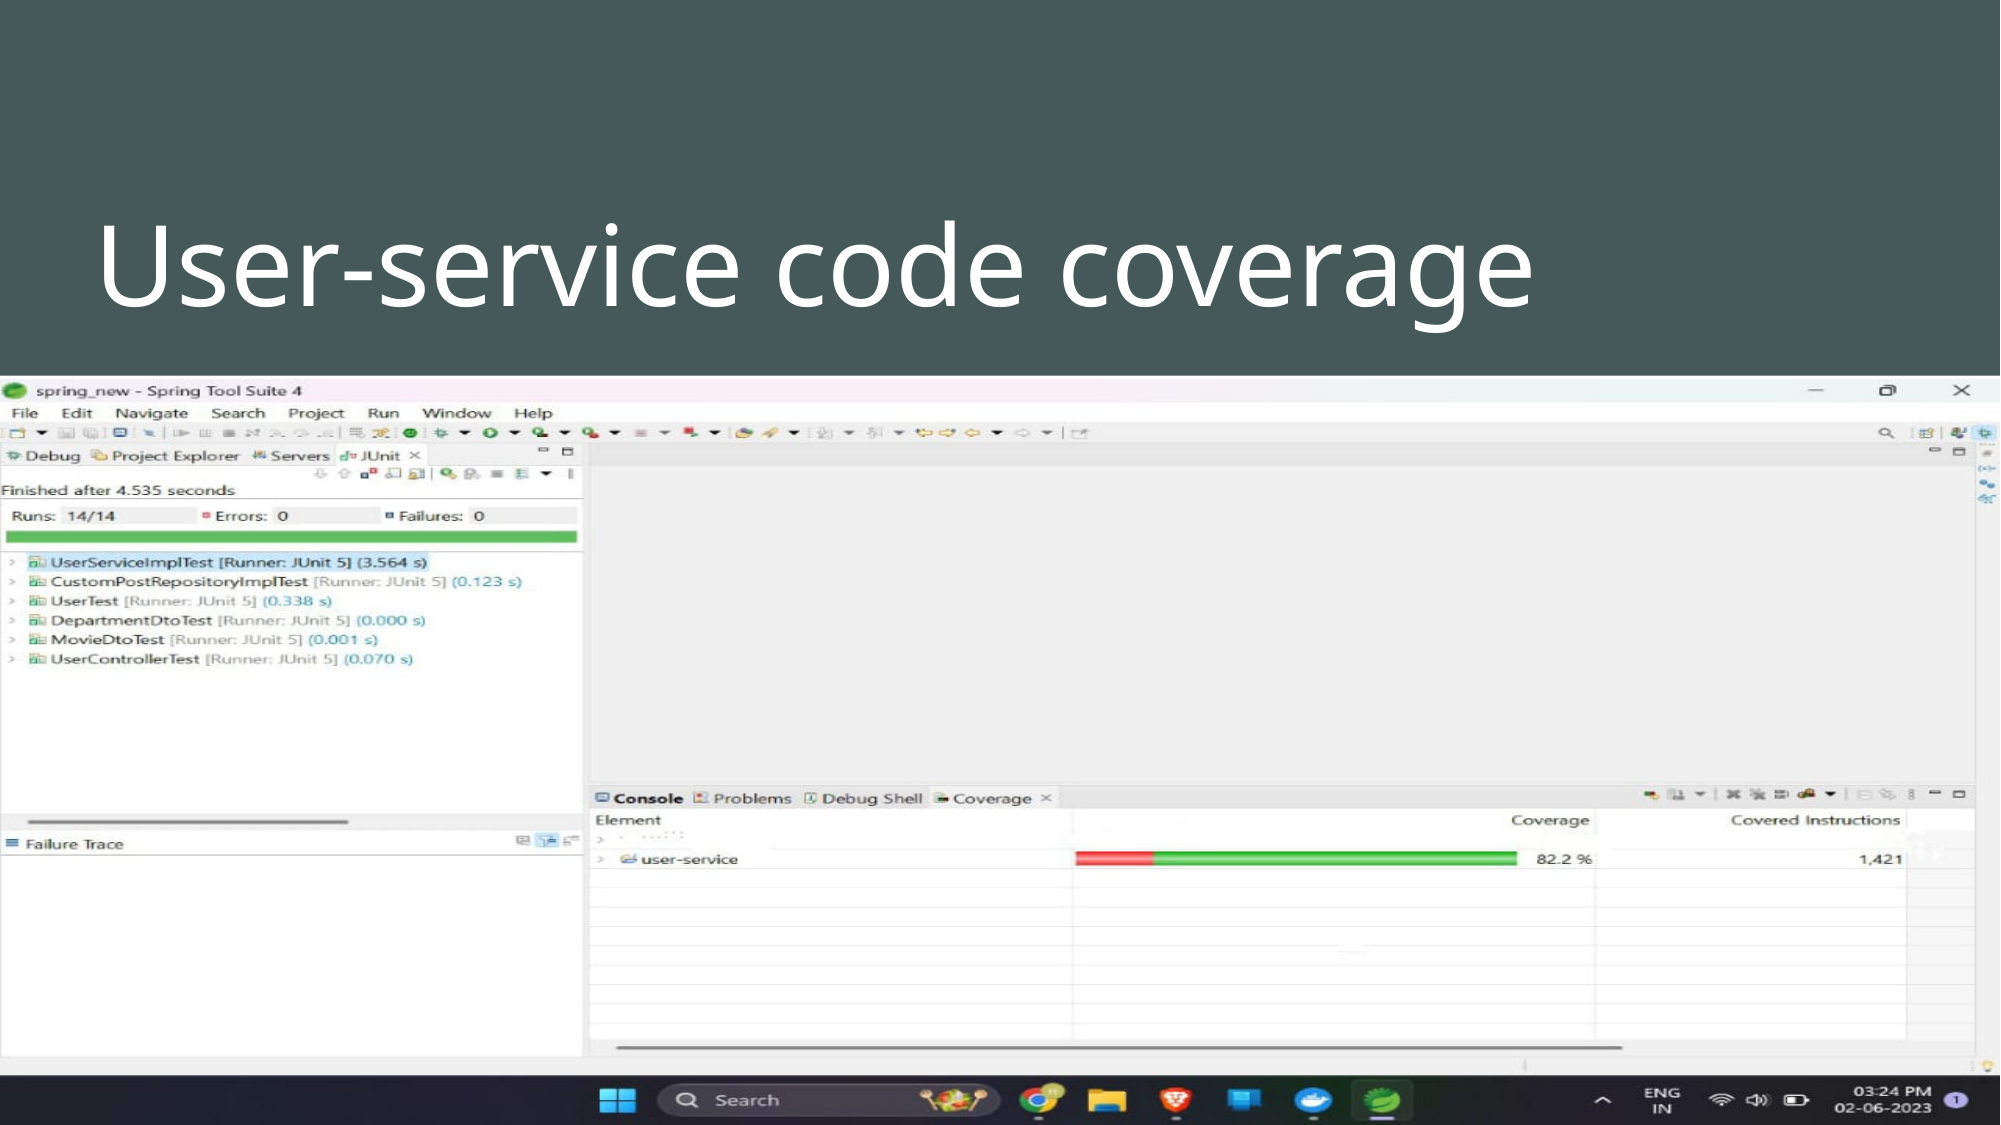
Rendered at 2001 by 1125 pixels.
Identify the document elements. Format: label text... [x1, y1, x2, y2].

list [0, 379, 2000, 1125]
title User-service code coverage [79, 59, 1863, 337]
